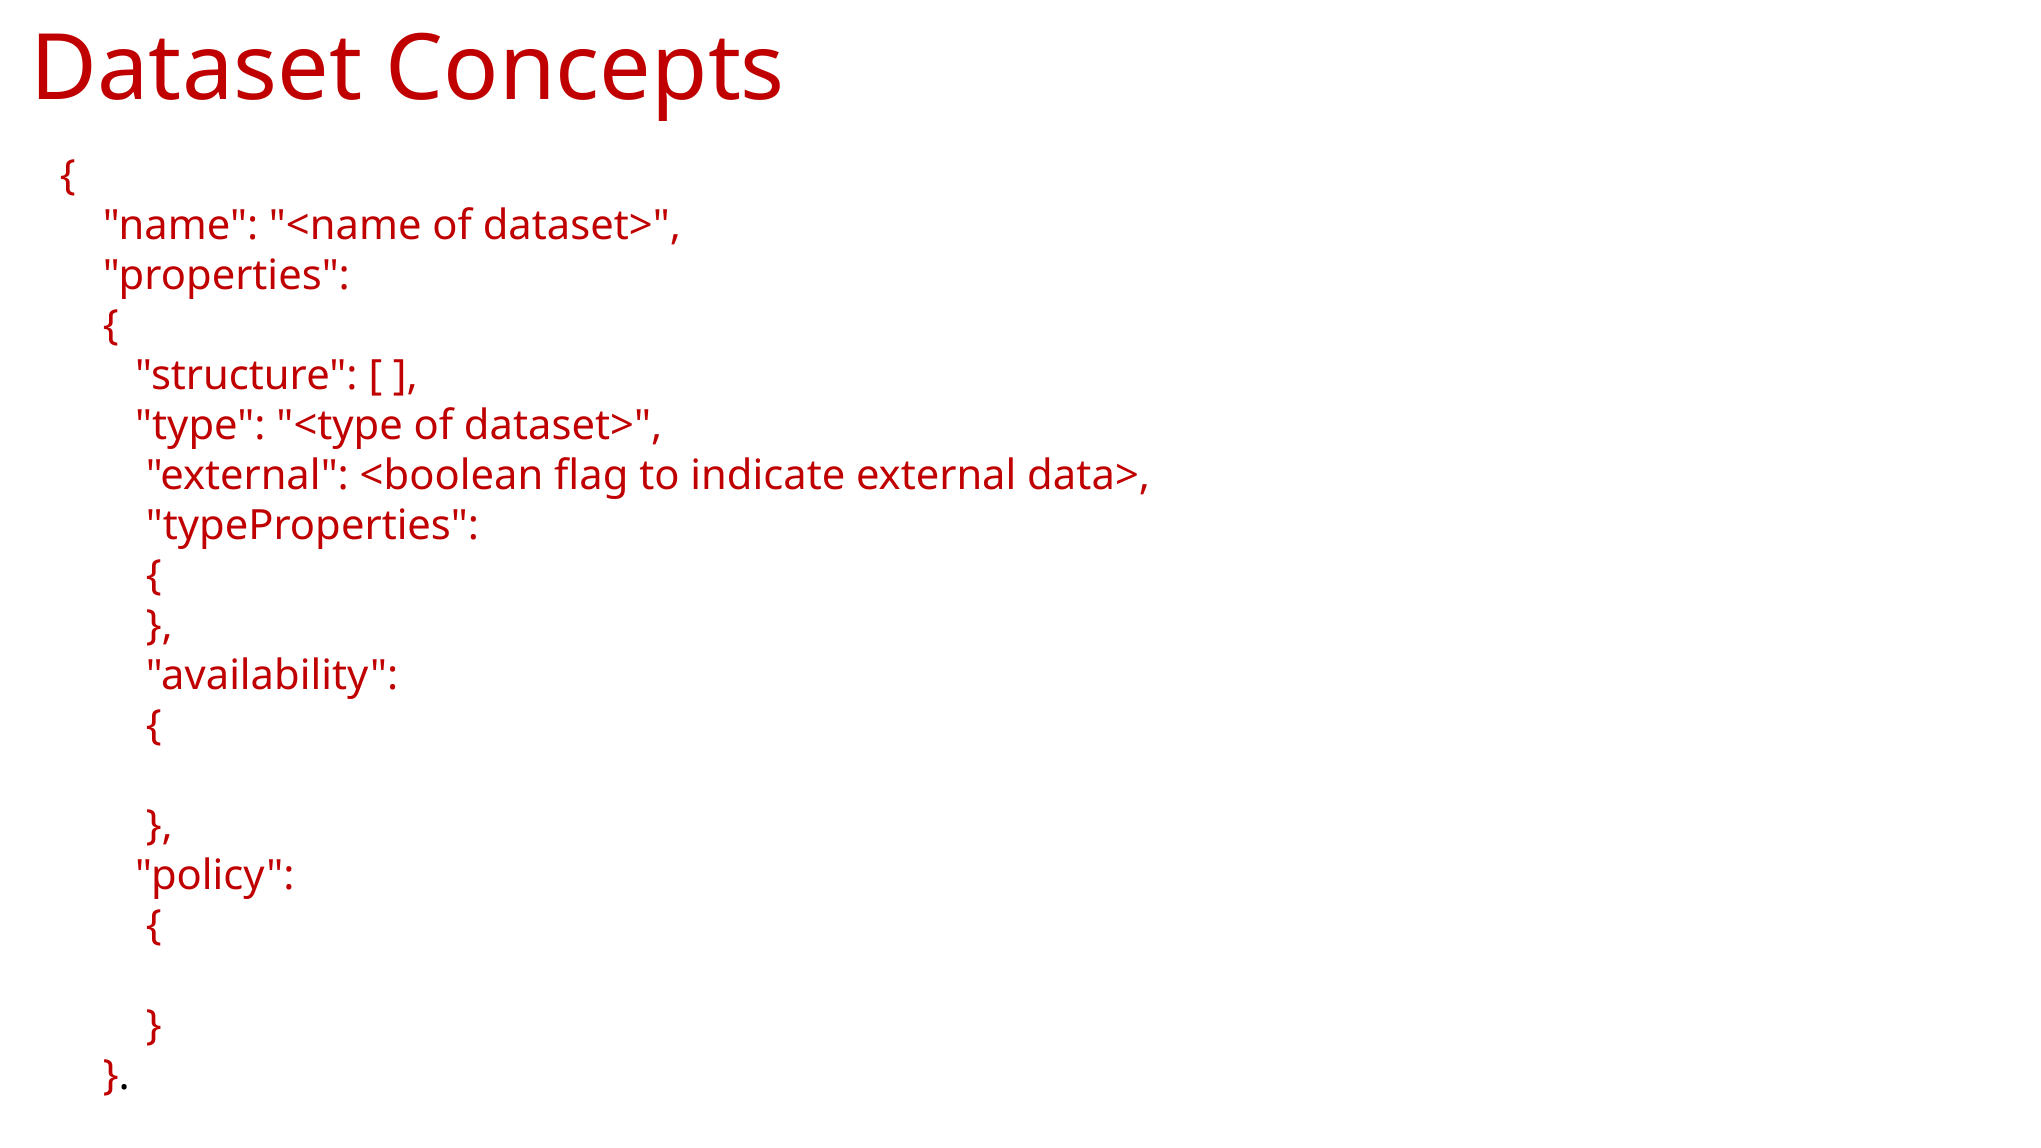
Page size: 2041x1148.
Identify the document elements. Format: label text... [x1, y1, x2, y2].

text_box { "name": "<name of dataset>", "properties": { "structure": [ ], "type": "<type of dataset>", "external": <boolean flag to indicate external data>, "typeProperties": { }, "availability": { }, "policy": { } }. [45, 140, 1927, 1106]
text_box Dataset Concepts [0, 0, 1950, 161]
